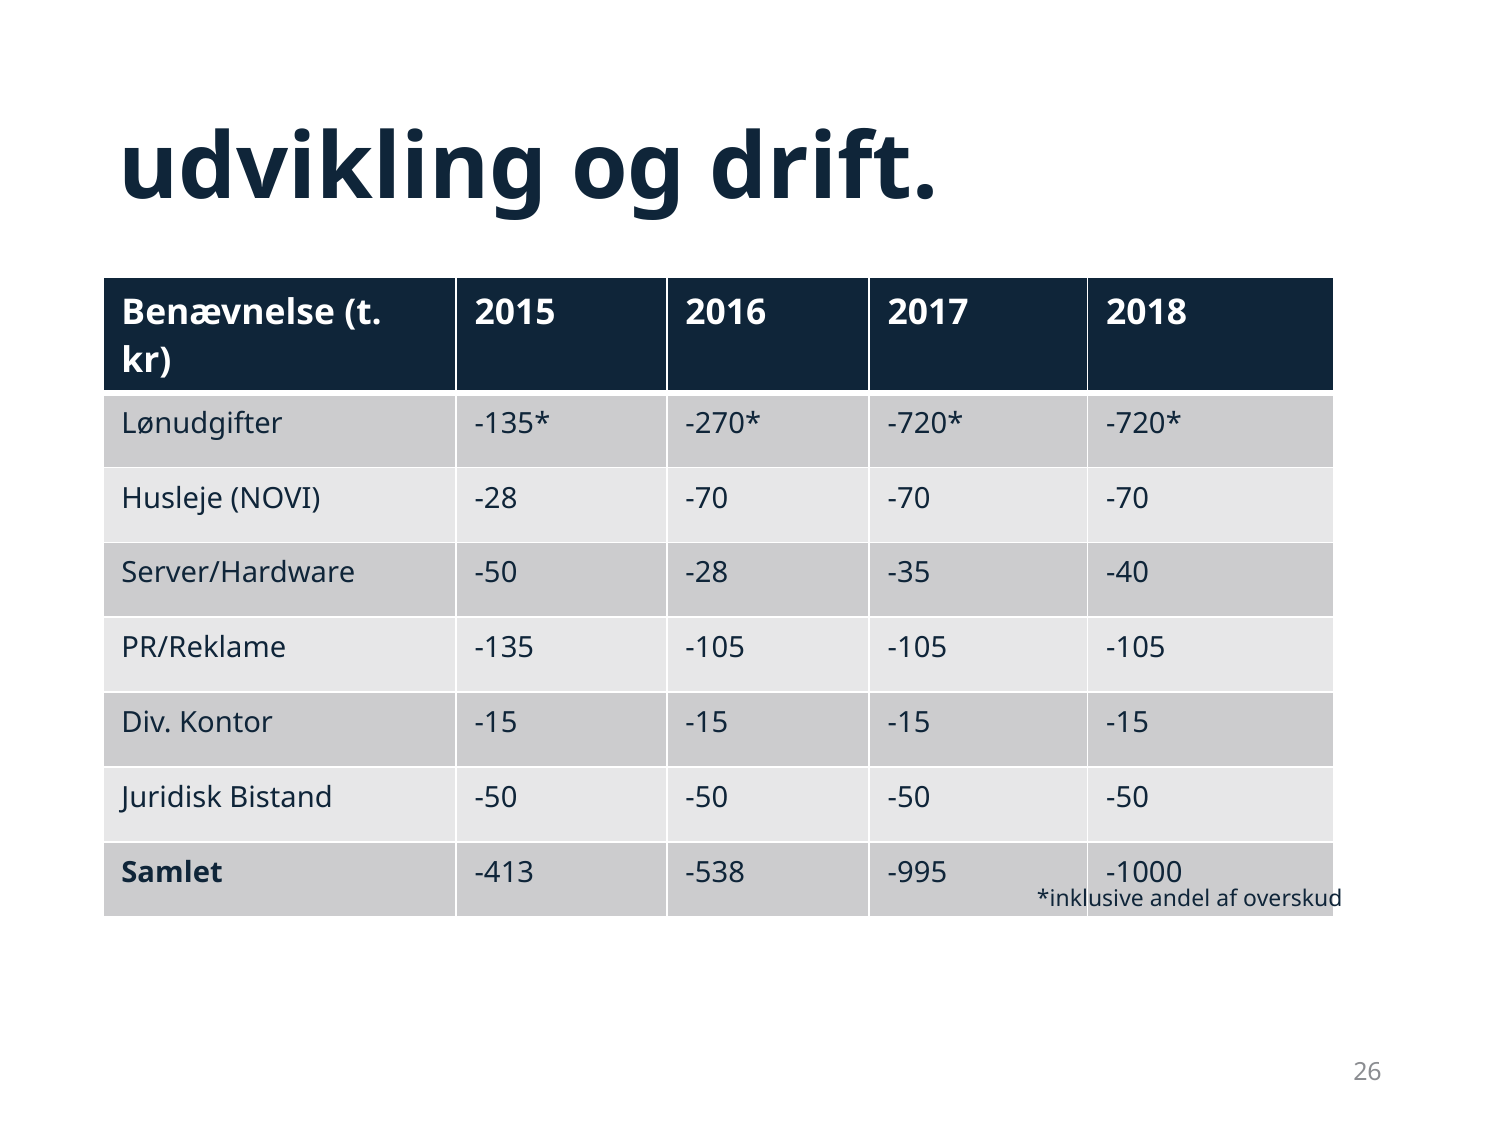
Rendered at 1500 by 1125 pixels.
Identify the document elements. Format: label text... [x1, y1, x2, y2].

table_cell -15 [870, 693, 1087, 766]
table_cell -28 [668, 543, 868, 616]
table_header 2016 [668, 278, 868, 390]
table_cell -70 [870, 468, 1087, 542]
table_cell Server/Hardware [104, 543, 455, 616]
table_cell -70 [668, 468, 868, 542]
table_cell -50 [870, 768, 1087, 841]
table_cell -135* [457, 396, 666, 467]
table_cell -15 [668, 693, 868, 766]
table_cell Juridisk Bistand [104, 768, 455, 841]
table_cell -50 [457, 543, 666, 616]
table_cell -35 [870, 543, 1087, 616]
table_cell -413 [457, 843, 666, 916]
table_header 2015 [457, 278, 666, 390]
table_cell -105 [1088, 618, 1333, 691]
table_cell -995 [870, 843, 1087, 916]
table_cell -105 [870, 618, 1087, 691]
table_cell -1000 [1088, 843, 1333, 876]
table_cell -15 [1088, 693, 1333, 766]
table_cell -50 [457, 768, 666, 841]
table_cell -720* [1088, 396, 1333, 467]
table_header 2017 [870, 278, 1087, 390]
title udvikling og drift. [103, 59, 1397, 278]
table_cell -538 [668, 843, 868, 916]
table_cell -70 [1088, 468, 1333, 542]
table_cell -50 [668, 768, 868, 841]
table_cell Lønudgifter [104, 396, 455, 467]
table_cell -28 [457, 468, 666, 542]
text_box *inklusive andel af overskud [1022, 876, 1358, 919]
table_cell Husleje (NOVI) [104, 468, 455, 542]
table_cell -105 [668, 618, 868, 691]
table_cell -40 [1088, 543, 1333, 616]
table_cell -15 [457, 693, 666, 766]
table_header 2018 [1088, 278, 1333, 390]
table_cell -720* [870, 396, 1087, 467]
table_cell -270* [668, 396, 868, 467]
table_cell Samlet [104, 843, 455, 916]
table_cell Div. Kontor [104, 693, 455, 766]
table_cell PR/Reklame [104, 618, 455, 691]
slide_number 26 [1059, 1042, 1397, 1103]
table_cell -50 [1088, 768, 1333, 841]
table_cell -135 [457, 618, 666, 691]
table_header Benævnelse (t. kr) [104, 278, 455, 390]
